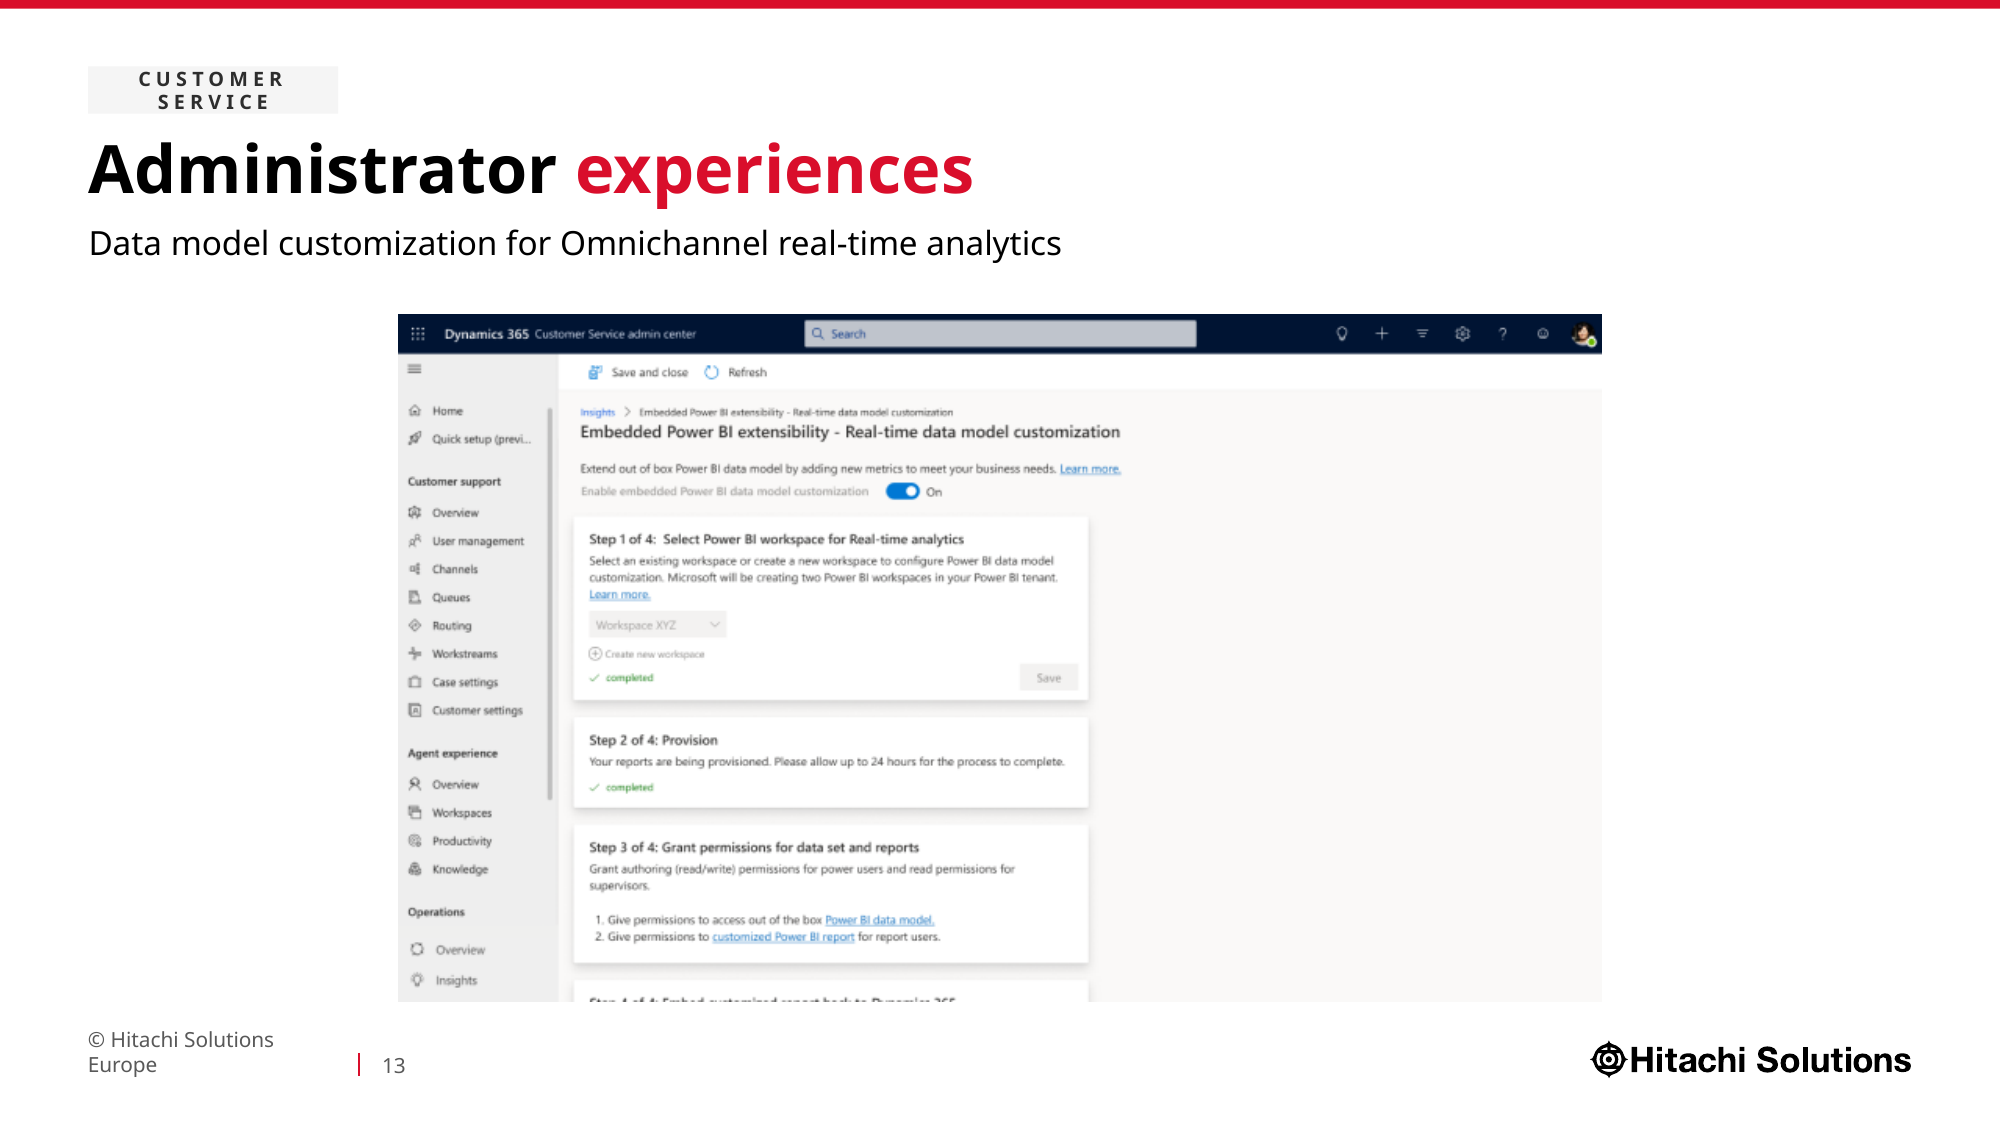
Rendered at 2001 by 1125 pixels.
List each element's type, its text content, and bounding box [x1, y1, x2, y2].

list Customer service [88, 66, 339, 114]
picture [398, 314, 1602, 1002]
title Administrator experiences [88, 136, 1912, 196]
list Data model customization for Omnichannel real-time analytics [88, 221, 1912, 264]
